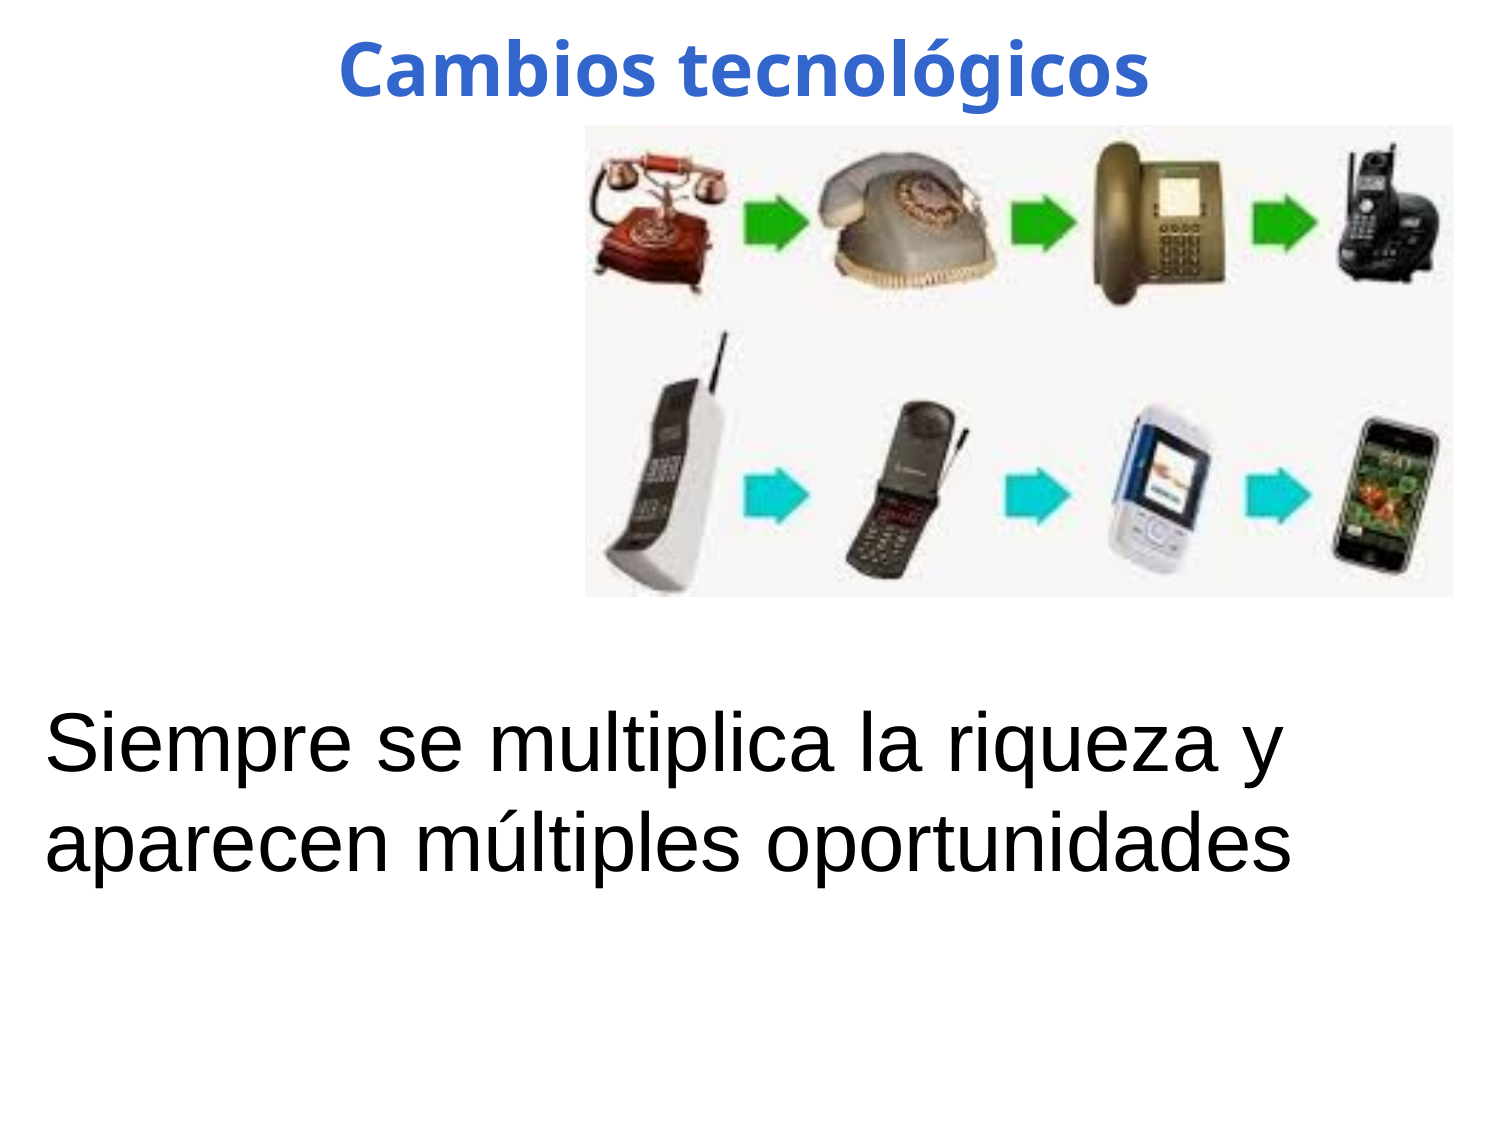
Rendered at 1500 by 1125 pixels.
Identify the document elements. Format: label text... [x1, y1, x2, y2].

picture [584, 125, 1455, 598]
text_box Cambios tecnológicos [29, 30, 1459, 402]
text_box Siempre se multiplica la riqueza y aparecen múltiples oportunidades [29, 680, 1454, 898]
